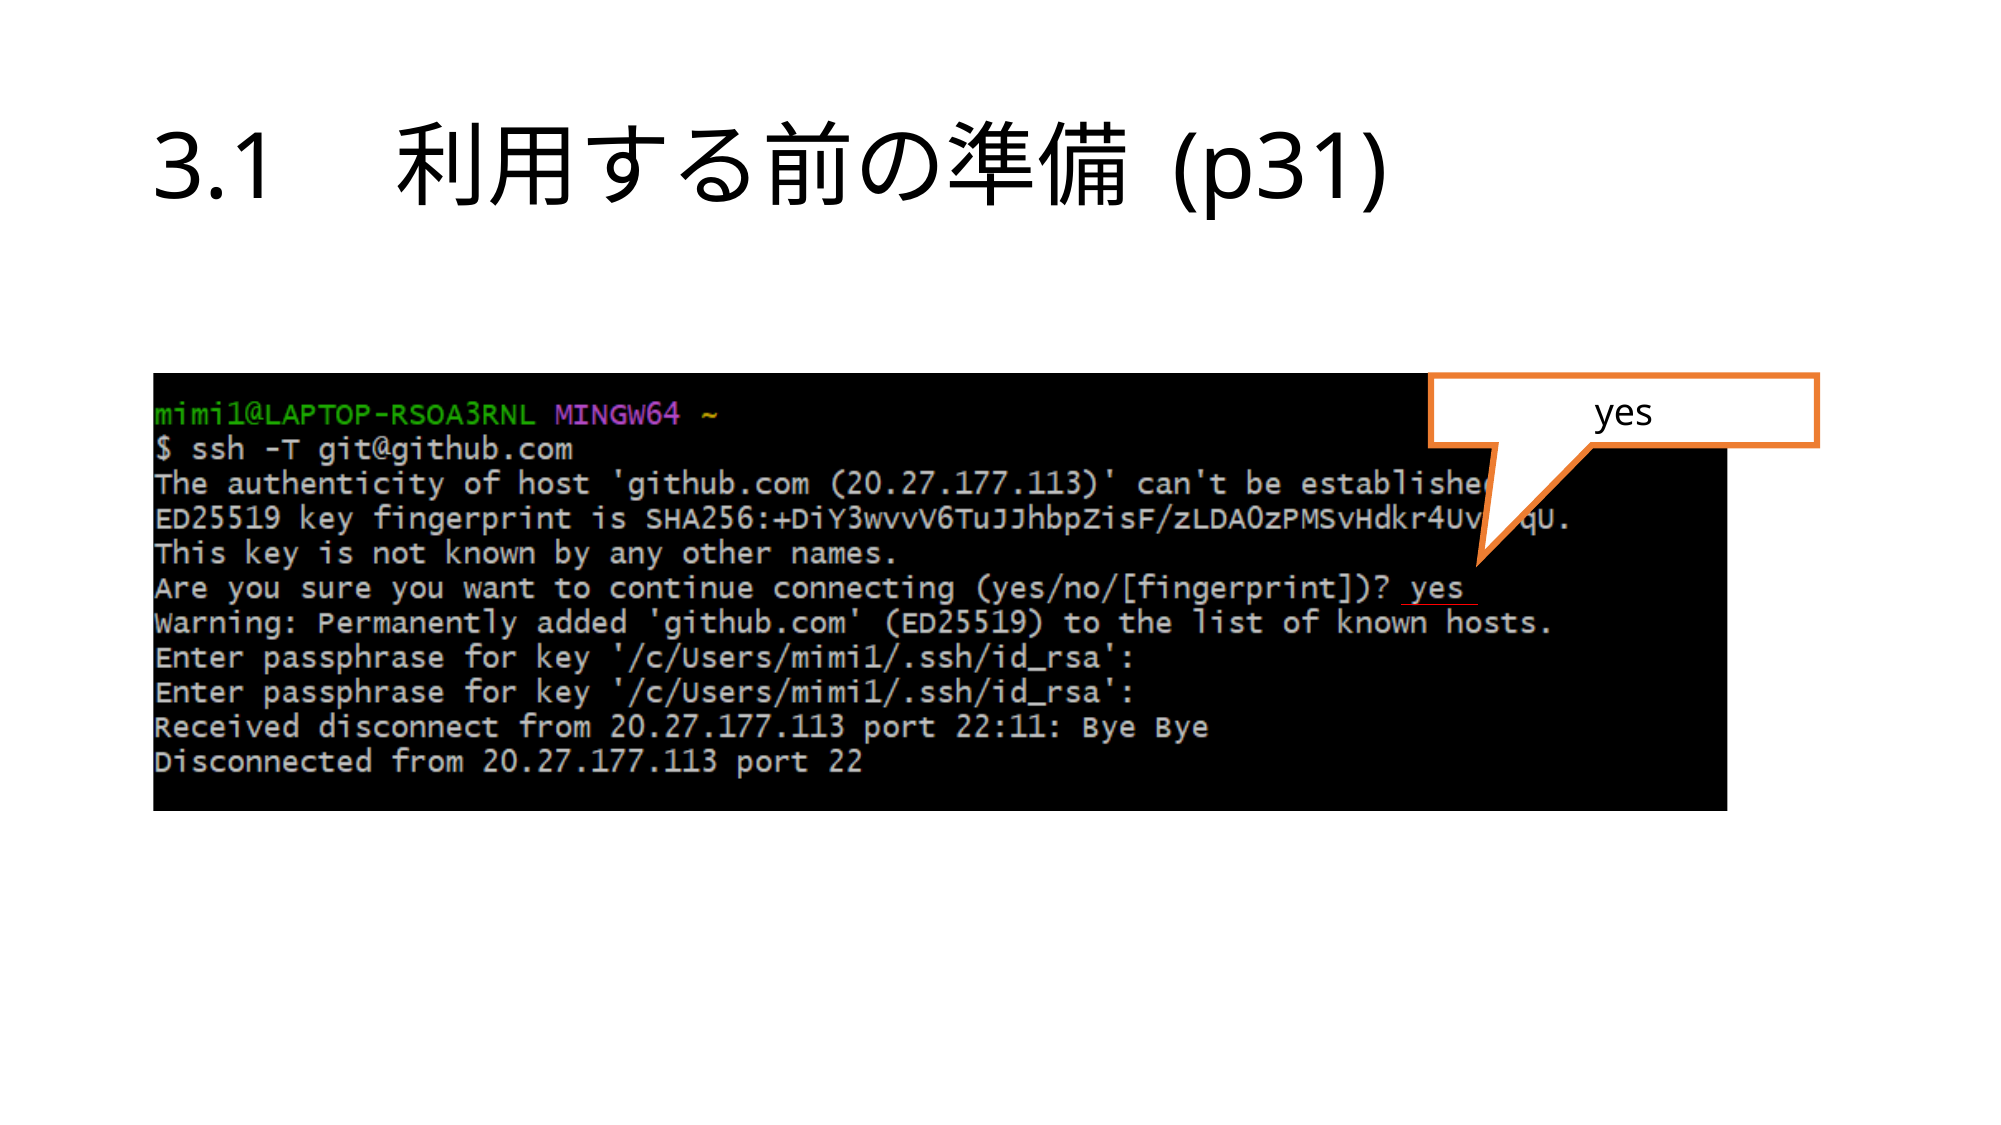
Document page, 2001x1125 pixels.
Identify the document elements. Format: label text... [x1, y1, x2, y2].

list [153, 373, 1728, 811]
text_box yes [1728, 374, 1818, 447]
title 3.1 利用する前の準備 (p31) [137, 59, 1863, 278]
